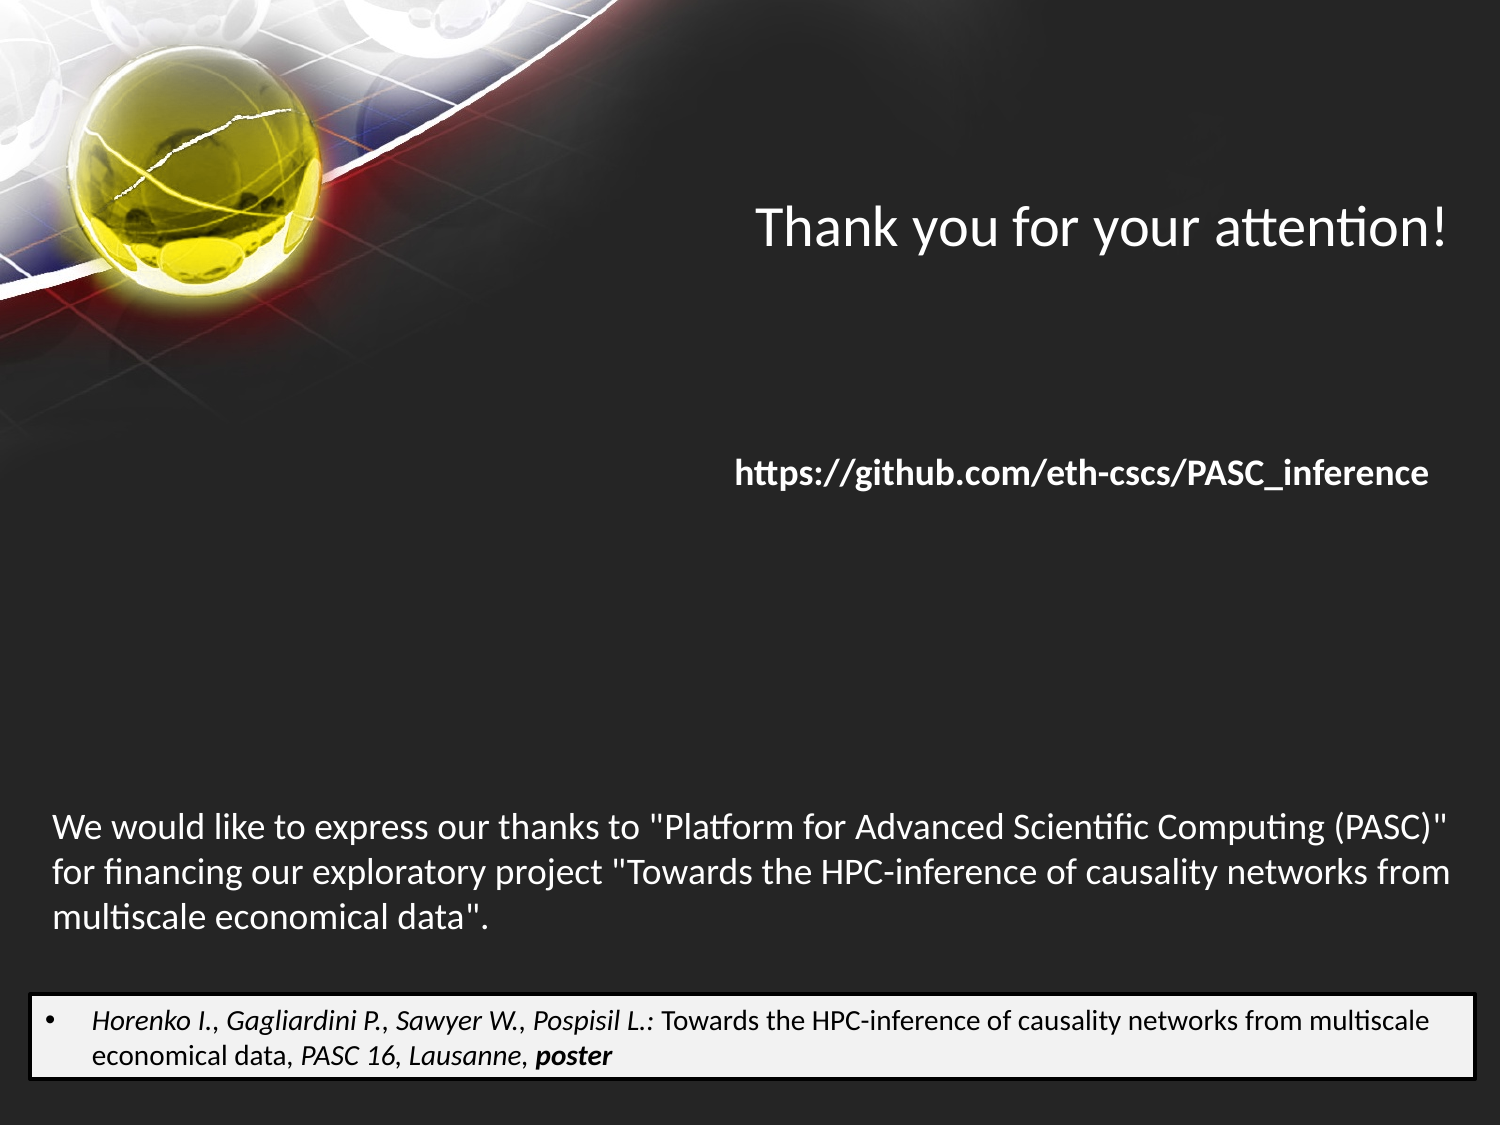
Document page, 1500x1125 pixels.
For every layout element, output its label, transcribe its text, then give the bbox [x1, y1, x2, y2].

text_box We would like to express our thanks to "Platform for Advanced Scientific Computing (PASC)" for financing our exploratory project "Towards the HPC-inference of causality networks from multiscale economical data". [35, 792, 1484, 946]
text_box https://github.com/eth-cscs/PASC_inference [0, 439, 1447, 503]
picture [0, 0, 1500, 1125]
text_box Horenko I., Gagliardini P., Sawyer W., Pospisil L.: Towards the HPC-inference of causality networks from multiscale economical data, PASC 16, Lausanne, poster [28, 992, 1477, 1081]
title Thank you for your attention! [614, 176, 1465, 270]
